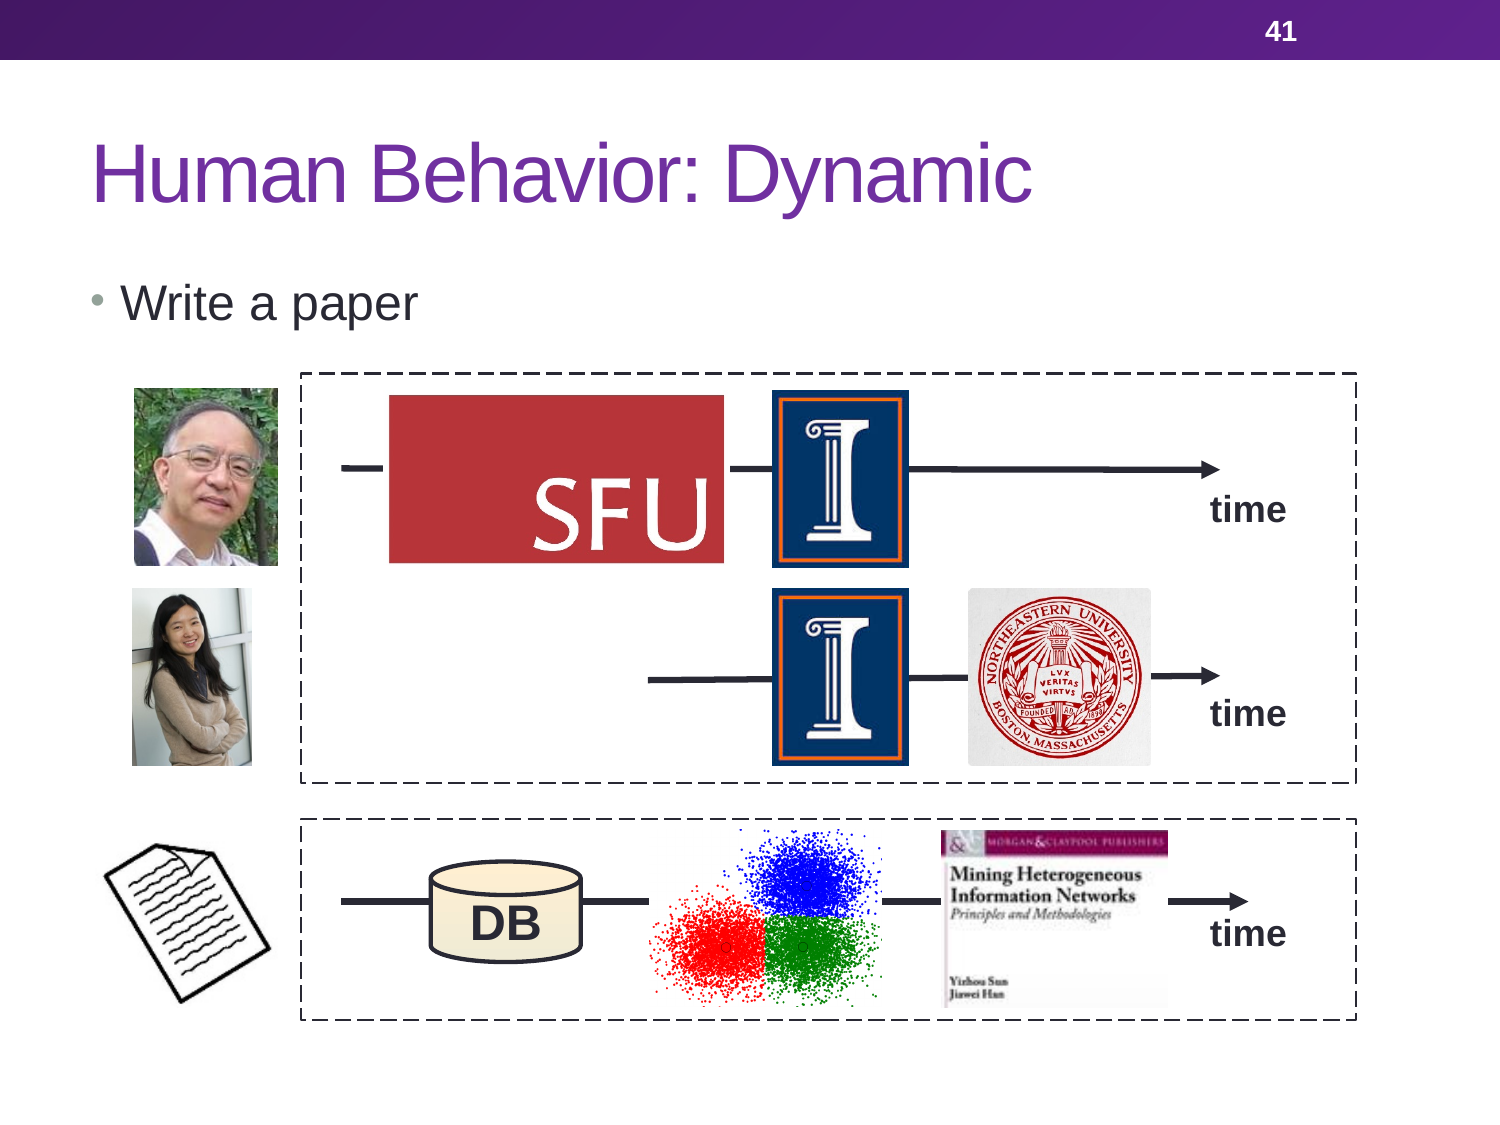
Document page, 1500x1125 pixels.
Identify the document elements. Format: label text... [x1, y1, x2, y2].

picture [771, 390, 909, 568]
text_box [647, 675, 769, 681]
picture [968, 588, 1151, 766]
title Human Behavior: Dynamic [75, 87, 1425, 250]
list Write a paper [75, 262, 1425, 1063]
picture [771, 588, 909, 766]
picture [134, 388, 278, 567]
picture [383, 390, 730, 568]
slide_number 41 [1250, 3, 1425, 57]
text_box [299, 371, 1358, 786]
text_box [917, 675, 965, 681]
picture [132, 588, 253, 766]
text_box [345, 902, 1252, 1015]
picture [649, 829, 882, 1007]
picture [94, 830, 278, 1009]
picture [941, 830, 1169, 1009]
text_box [299, 817, 1358, 1022]
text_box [1160, 675, 1221, 681]
